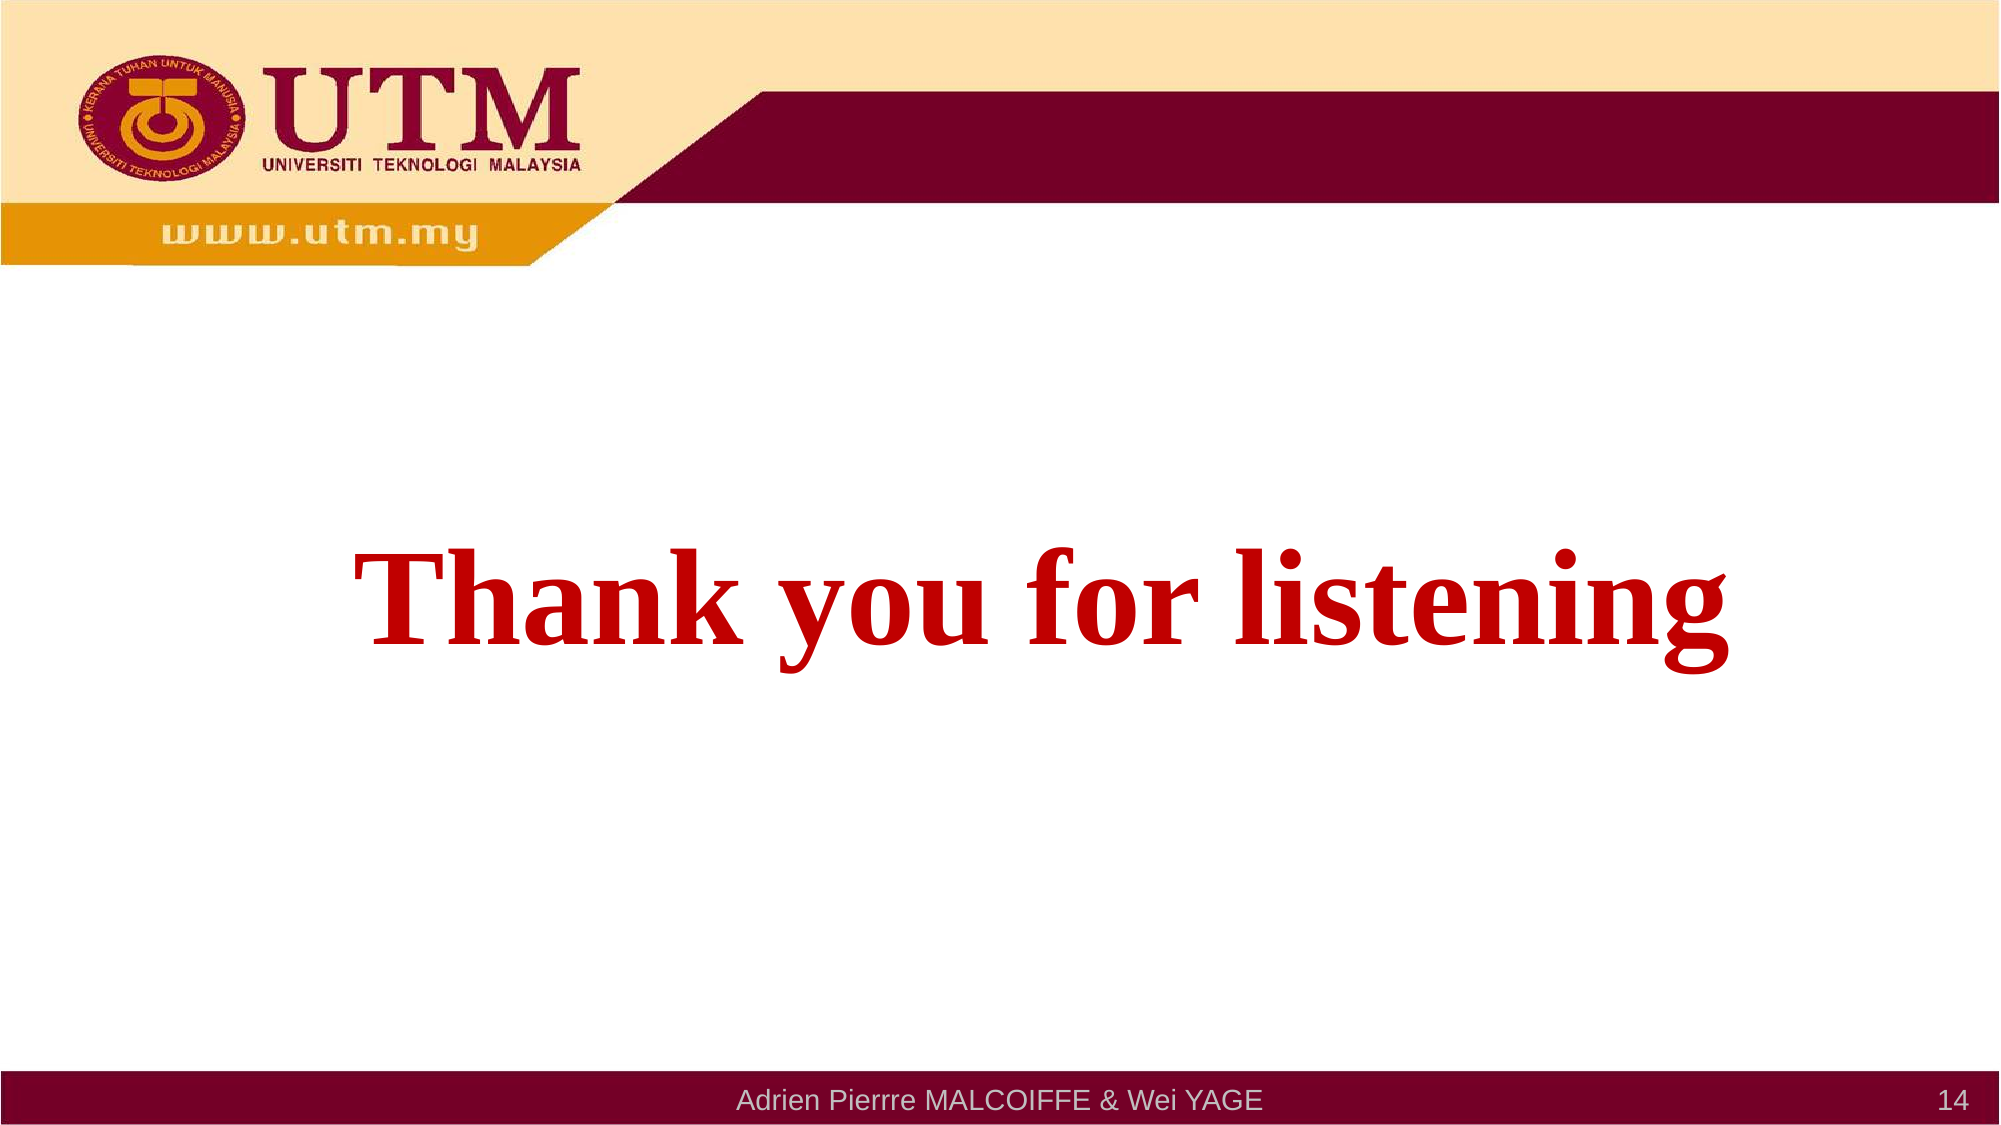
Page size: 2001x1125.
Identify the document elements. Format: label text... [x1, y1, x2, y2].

slide_number 14 [1567, 1073, 1985, 1125]
text_box Thank you for listening [338, 499, 1839, 696]
picture [0, 0, 2001, 1125]
footer Adrien Pierrre MALCOIFFE & Wei YAGE [683, 1073, 1317, 1125]
